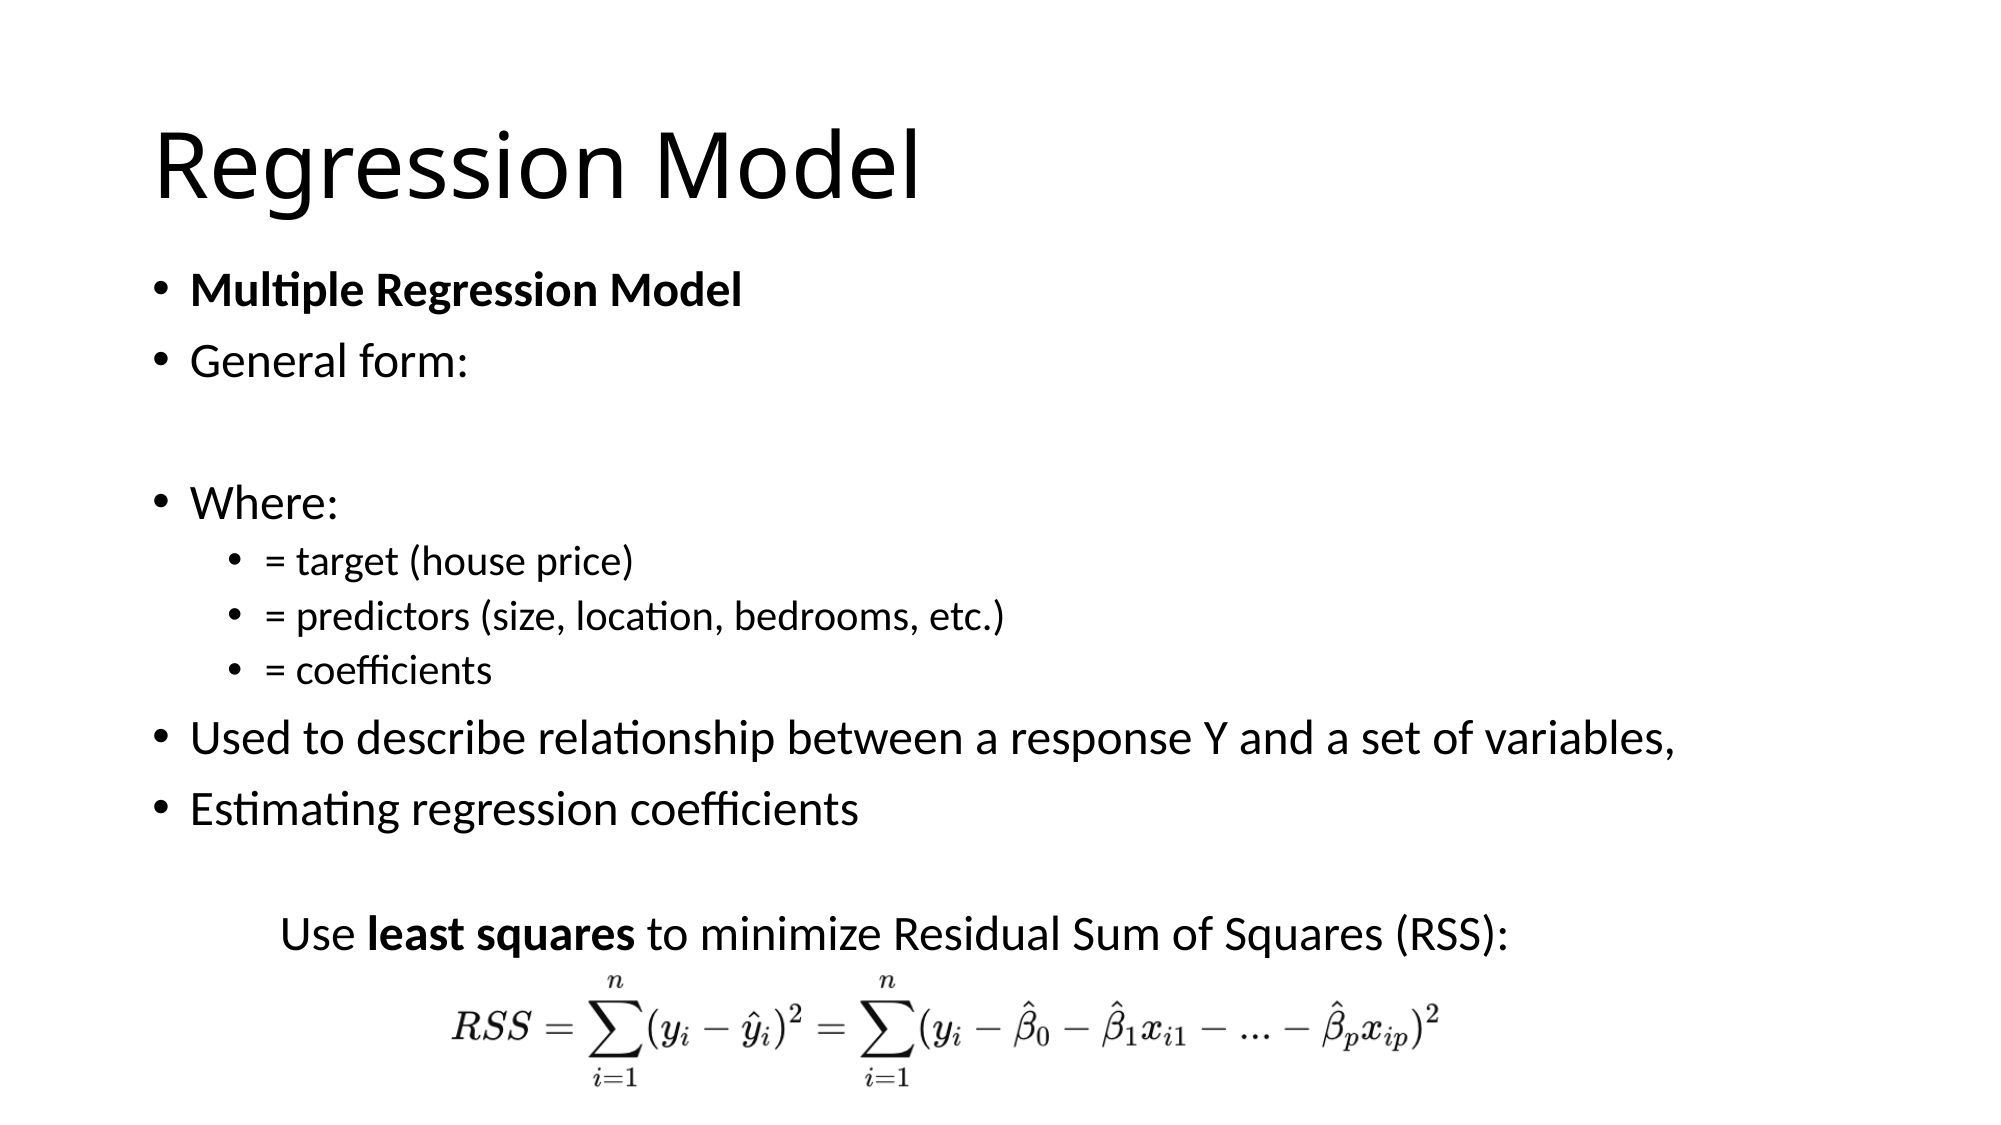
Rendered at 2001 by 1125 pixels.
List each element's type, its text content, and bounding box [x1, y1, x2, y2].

title Regression Model [137, 59, 1863, 278]
picture [427, 969, 1573, 1102]
